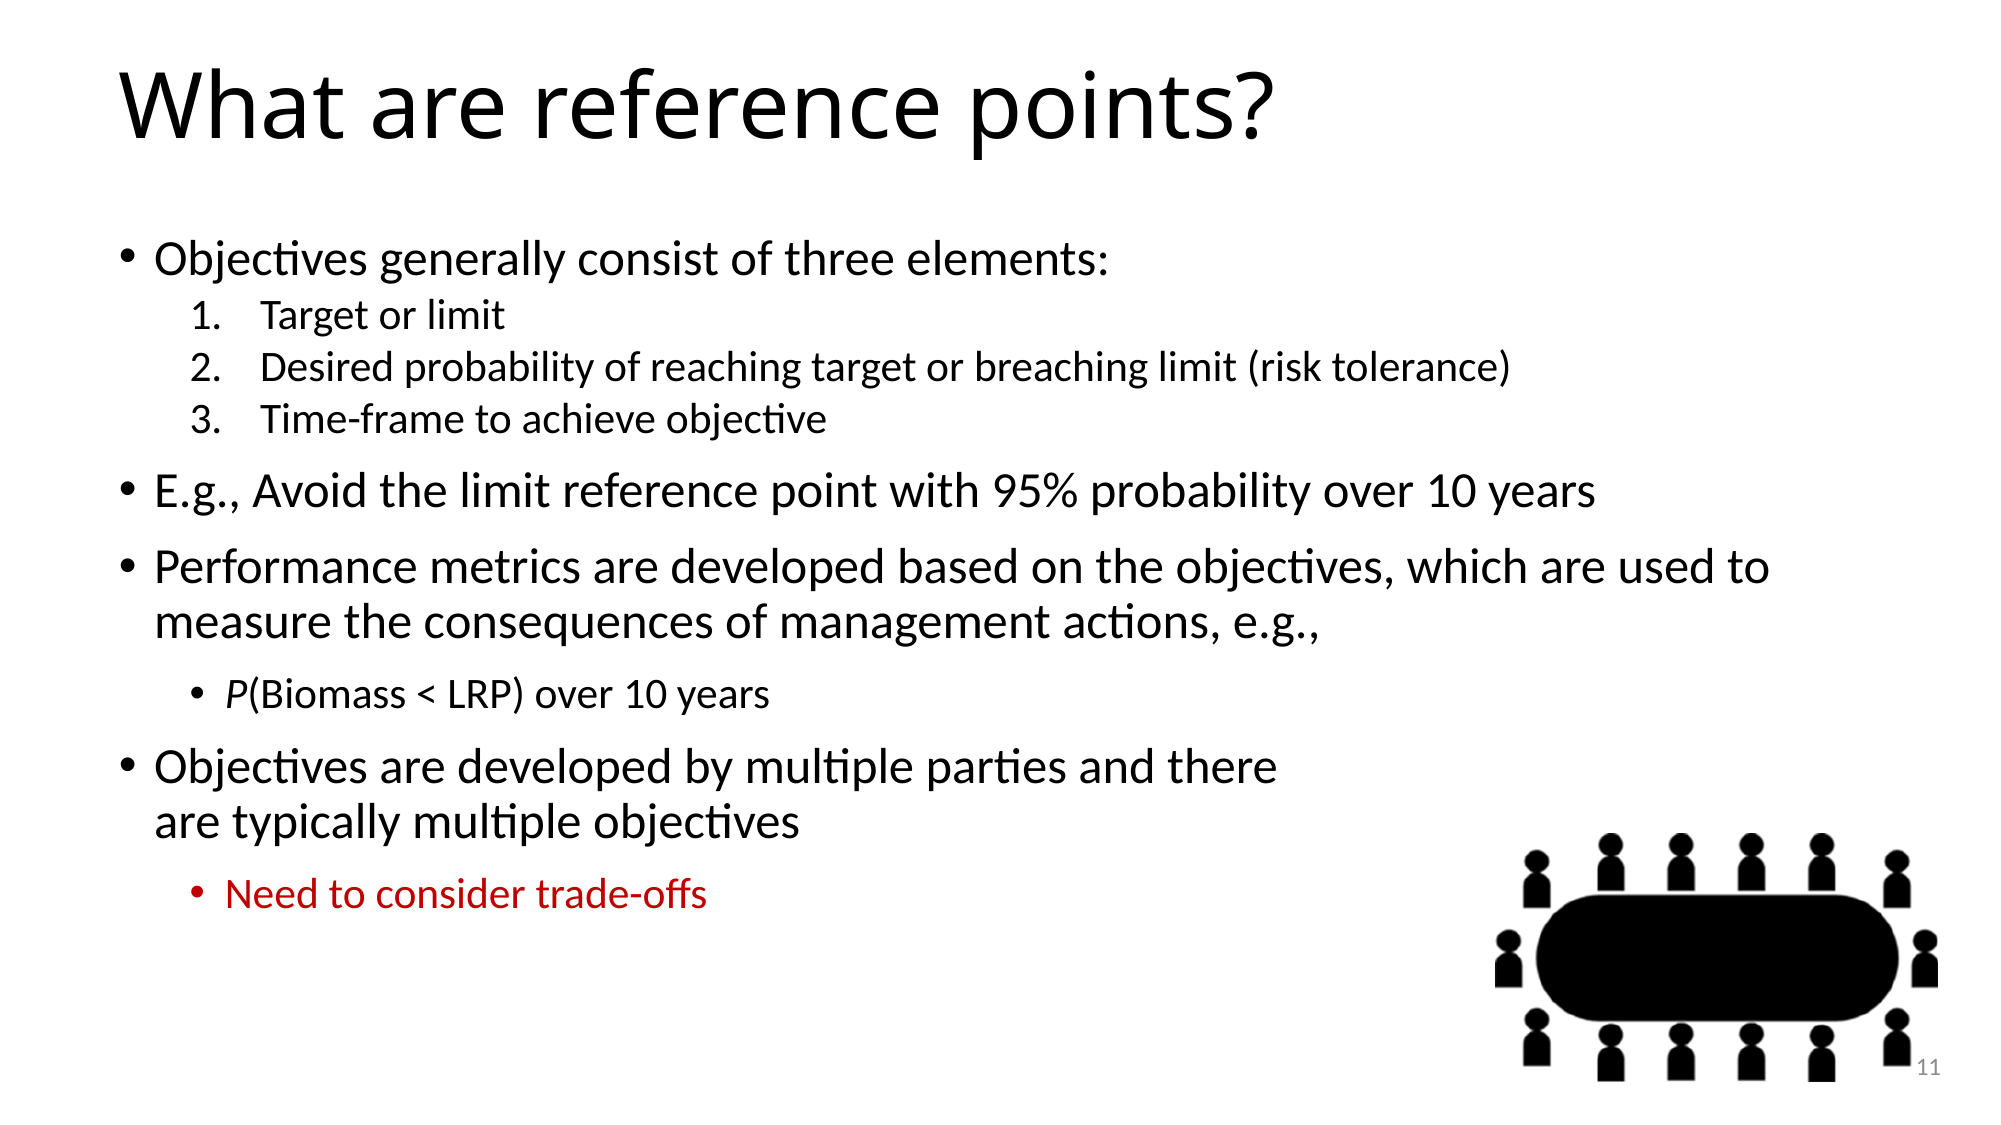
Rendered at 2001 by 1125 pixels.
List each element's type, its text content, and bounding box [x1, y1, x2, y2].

list Objectives generally consist of three elements: Target or limit Desired probability of reaching target or breaching limit (risk tolerance) Time-frame to achieve objective E.g., Avoid the limit reference point with 95% probability over 10 years Performance metrics are developed based on the objectives, which are used to measure the consequences of management actions, e.g., P(Biomass < LRP) over 10 years Objectives are developed by multiple parties and there are typically multiple objectives Need to consider trade-offs [104, 217, 1829, 932]
slide_number 11 [1506, 1035, 1957, 1096]
picture [1495, 833, 1938, 1082]
title What are reference points? [104, 0, 1829, 217]
